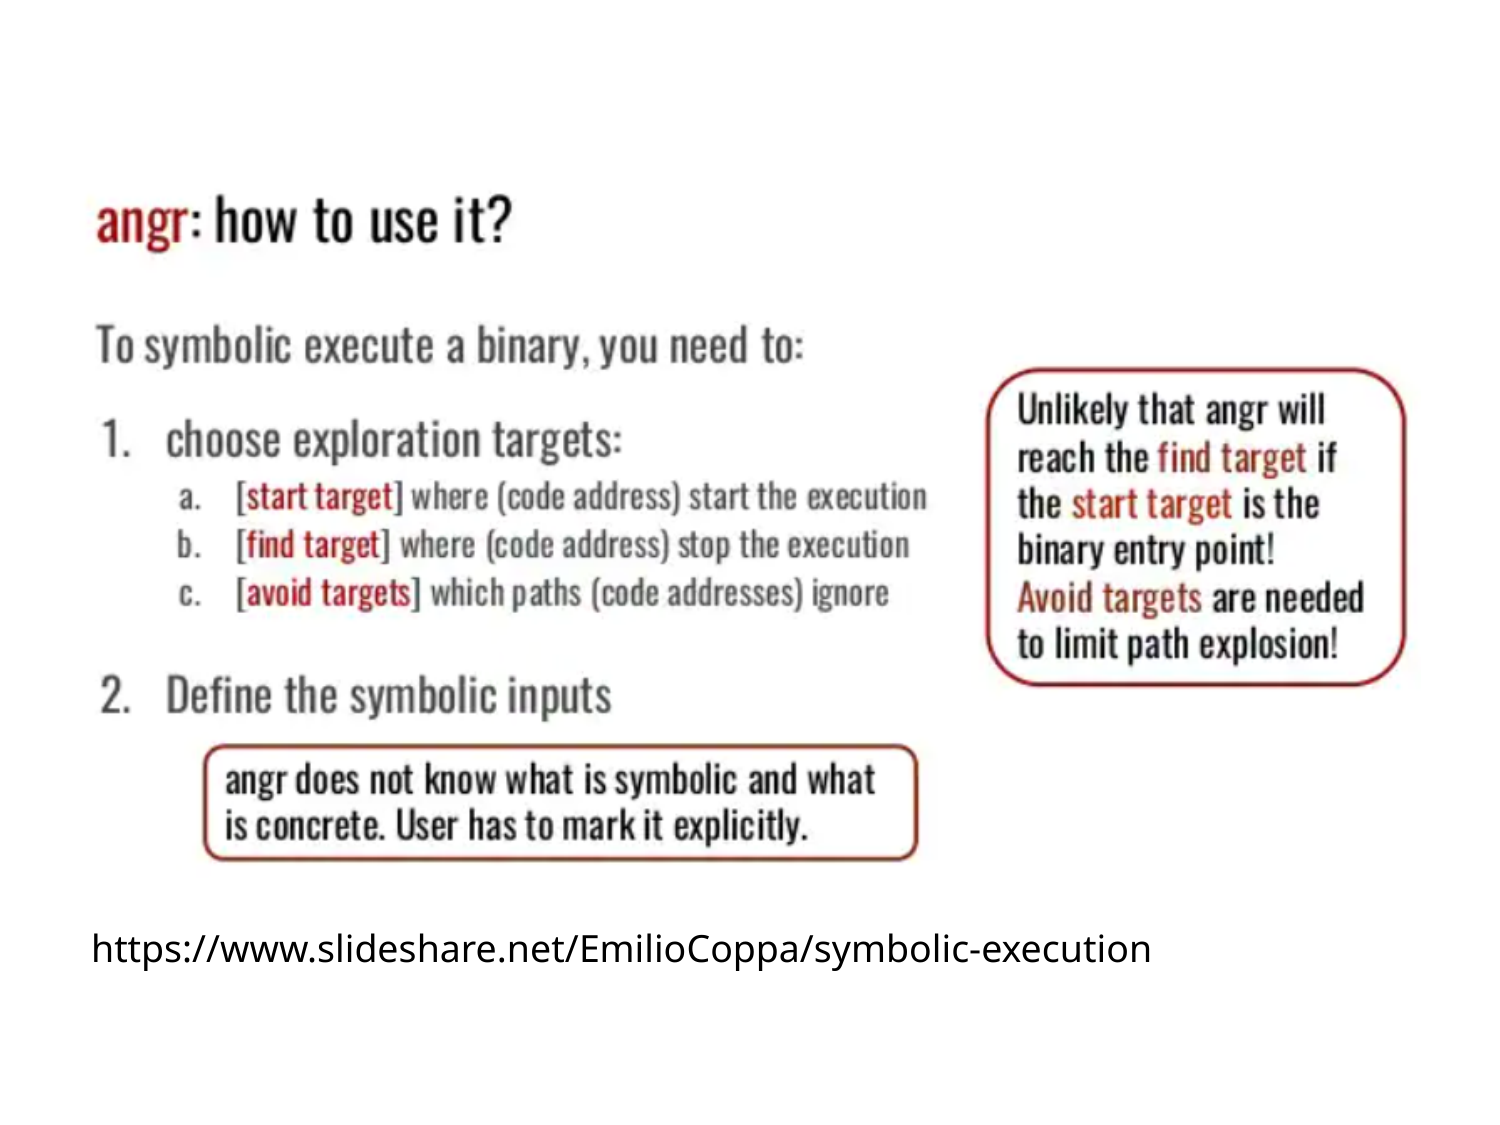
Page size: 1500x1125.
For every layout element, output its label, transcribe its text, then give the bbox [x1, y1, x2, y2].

text_box https://www.slideshare.net/EmilioCoppa/symbolic-execution [76, 917, 1186, 978]
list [58, 158, 1421, 881]
